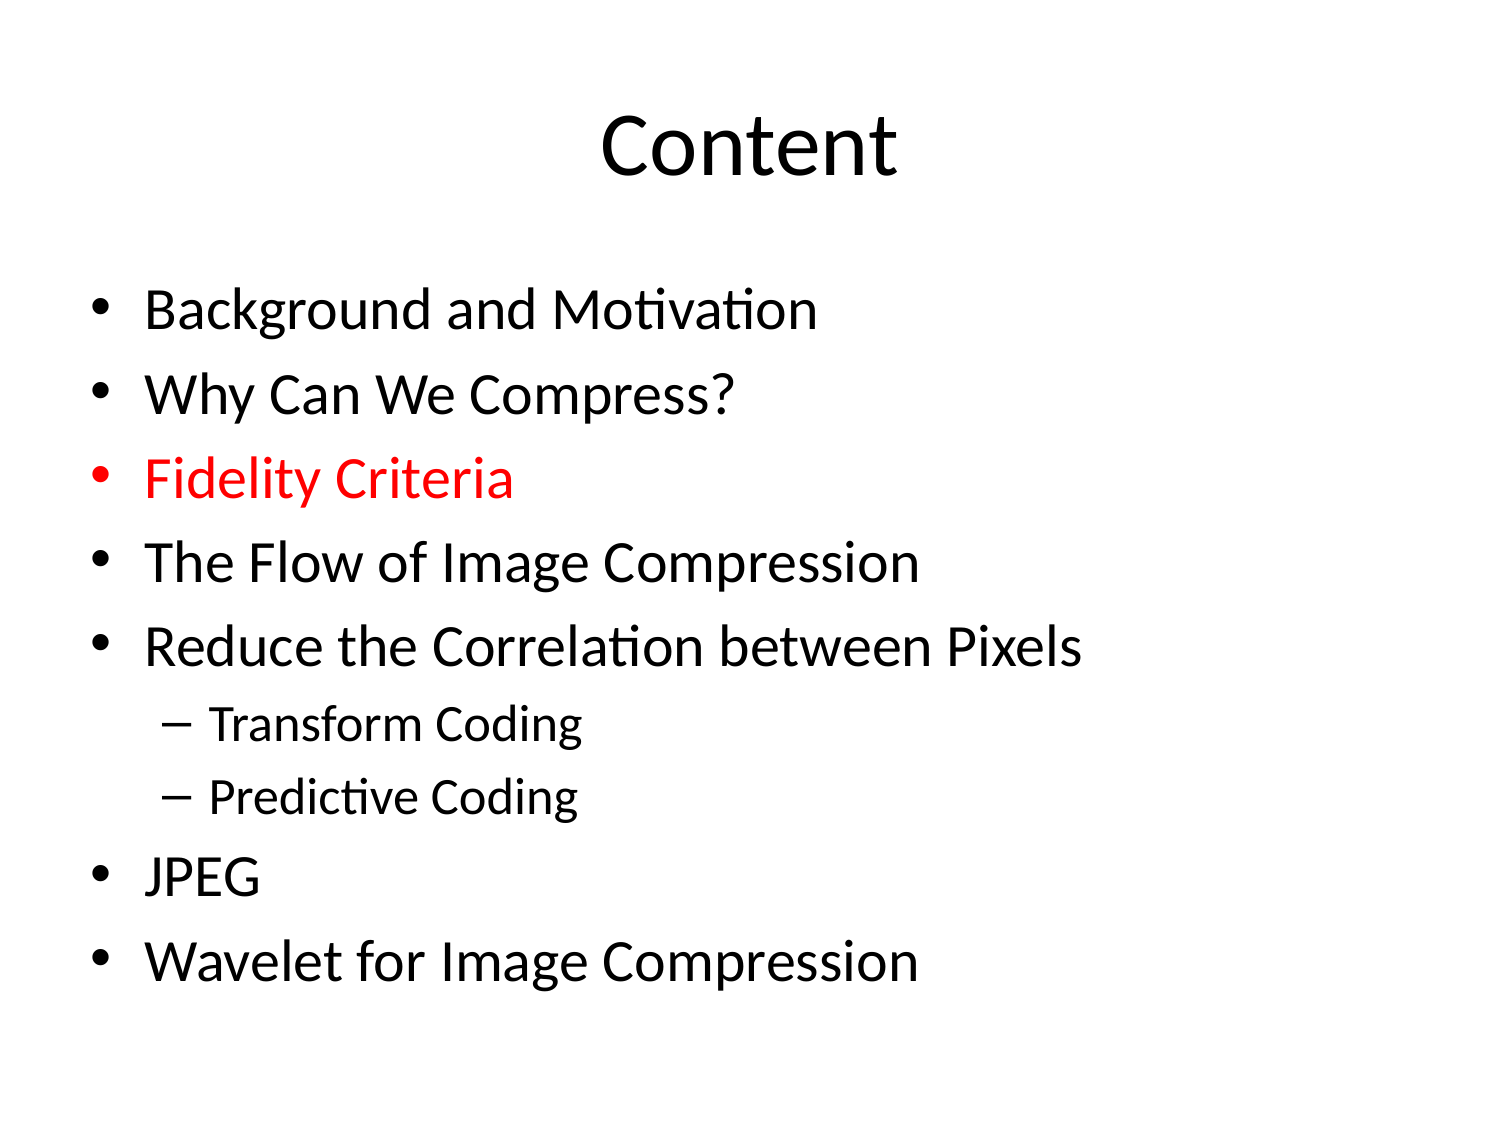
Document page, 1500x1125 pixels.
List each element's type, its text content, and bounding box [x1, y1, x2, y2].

list Background and Motivation Why Can We Compress? Fidelity Criteria The Flow of Image Compression Reduce the Correlation between Pixels Transform Coding Predictive Coding JPEG Wavelet for Image Compression [75, 262, 1425, 1005]
title Content [75, 45, 1425, 233]
